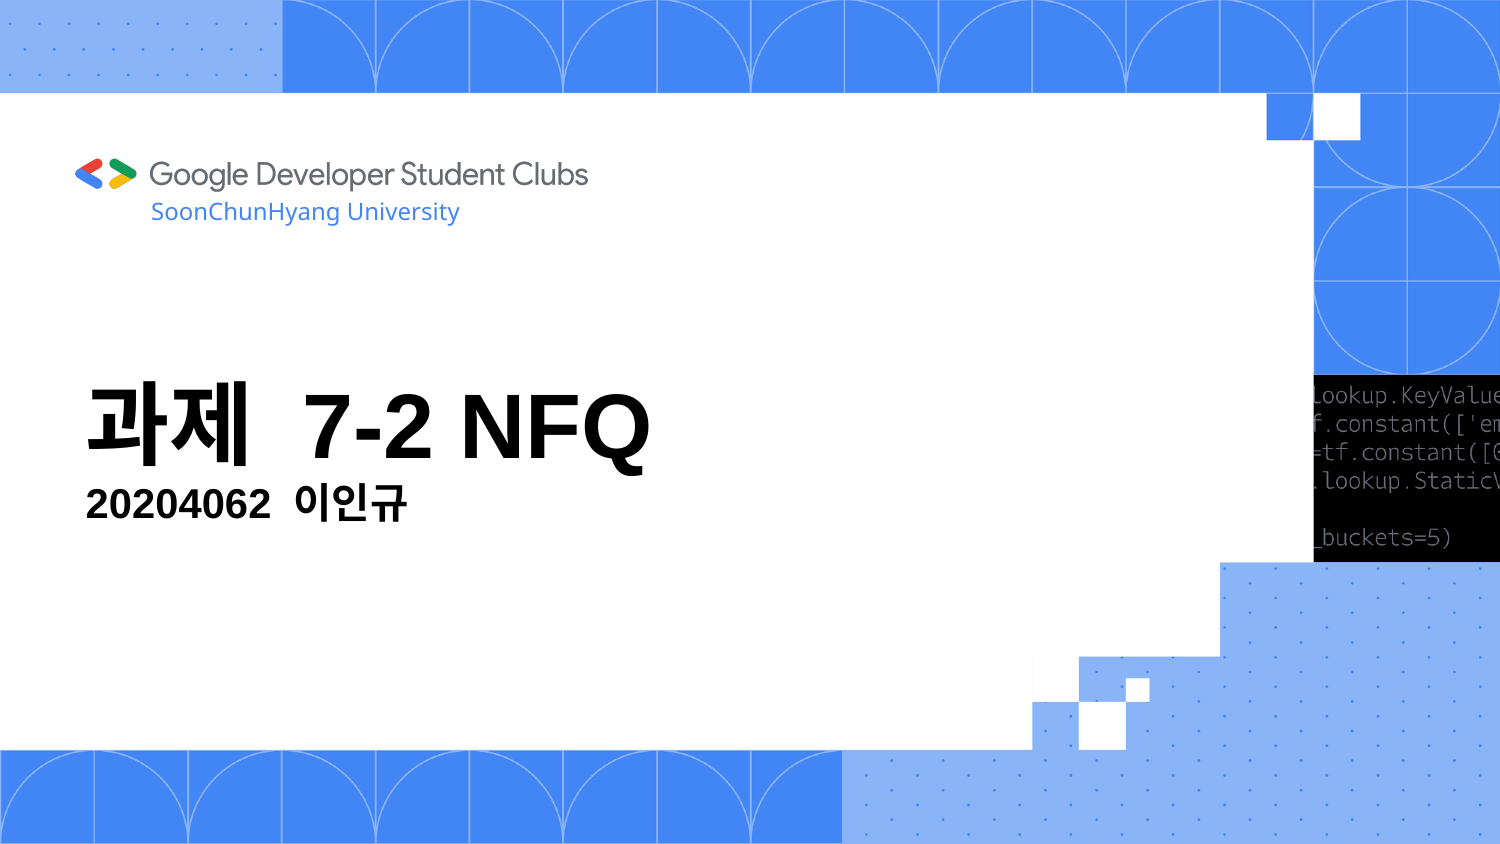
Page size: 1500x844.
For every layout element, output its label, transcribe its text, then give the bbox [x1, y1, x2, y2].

subtitle SoonChunHyang University [136, 176, 658, 239]
title 과제 7-2 NFQ 20204062 이인규 [70, 259, 1066, 635]
picture [0, 0, 1500, 844]
